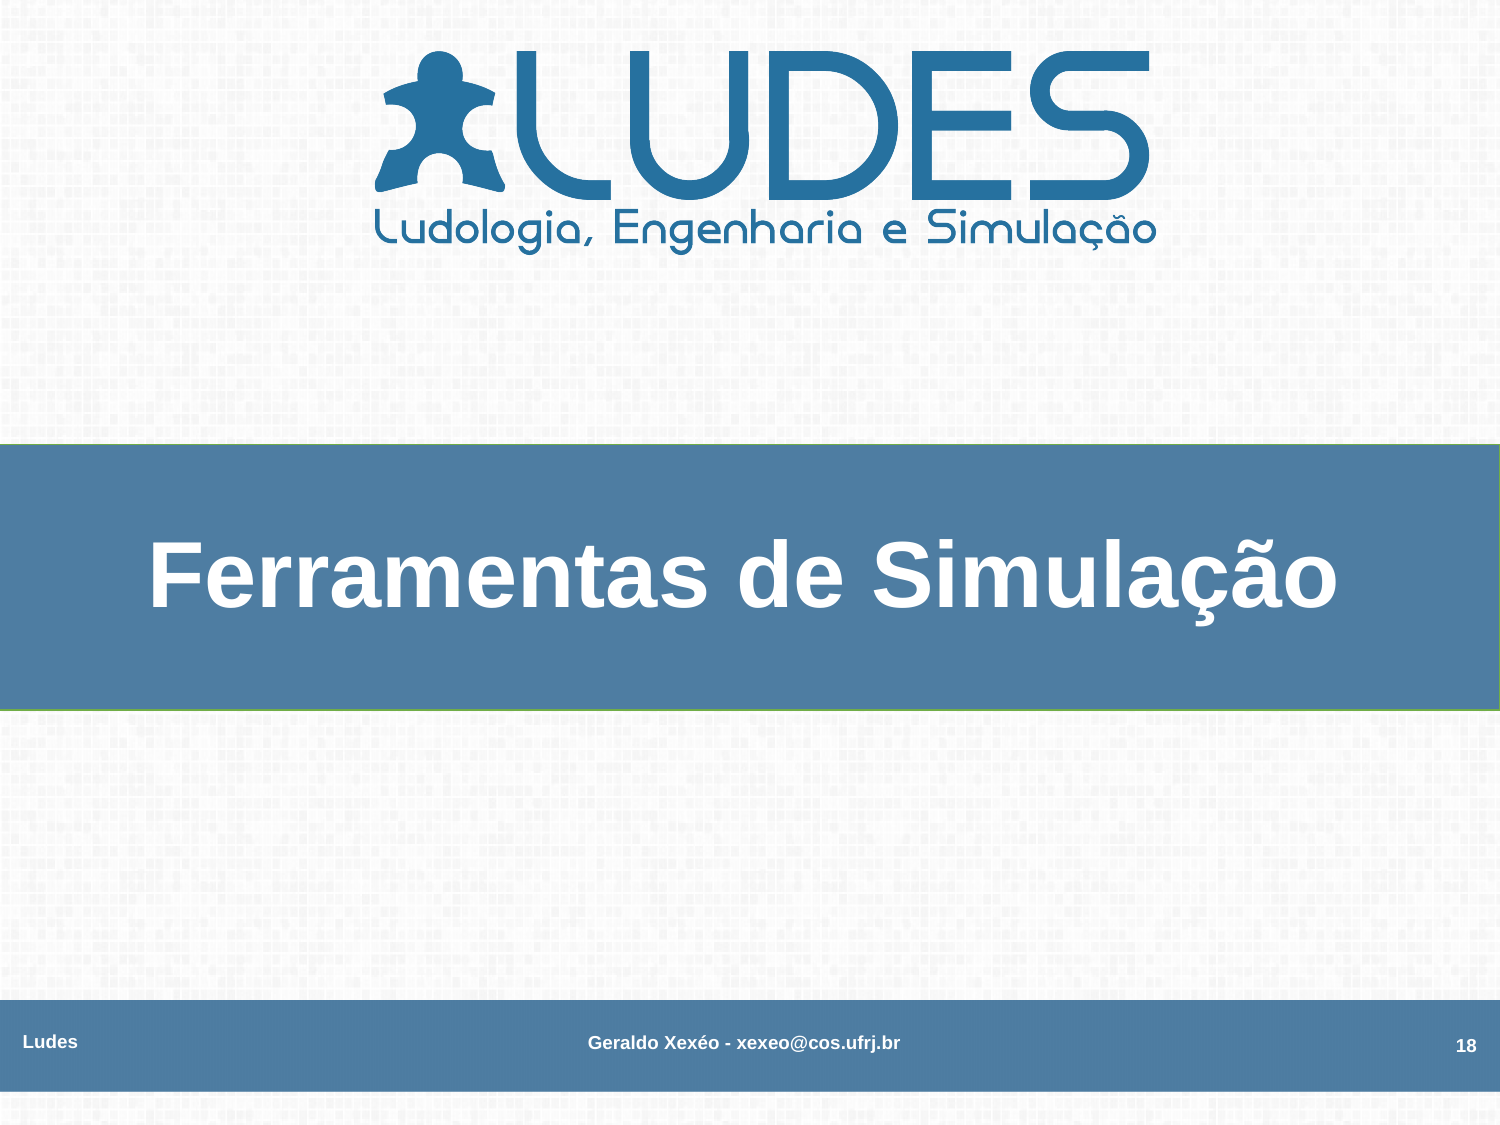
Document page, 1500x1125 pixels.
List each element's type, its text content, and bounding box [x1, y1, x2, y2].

picture [0, 711, 1500, 1125]
slide_number Ludes [7, 1017, 203, 1066]
title Ferramentas de Simulação [97, 444, 1392, 711]
picture [0, 0, 1500, 444]
footer Geraldo Xexéo - xexeo@cos.ufrj.br [526, 1018, 962, 1066]
slide_number 18 [1297, 1021, 1492, 1069]
